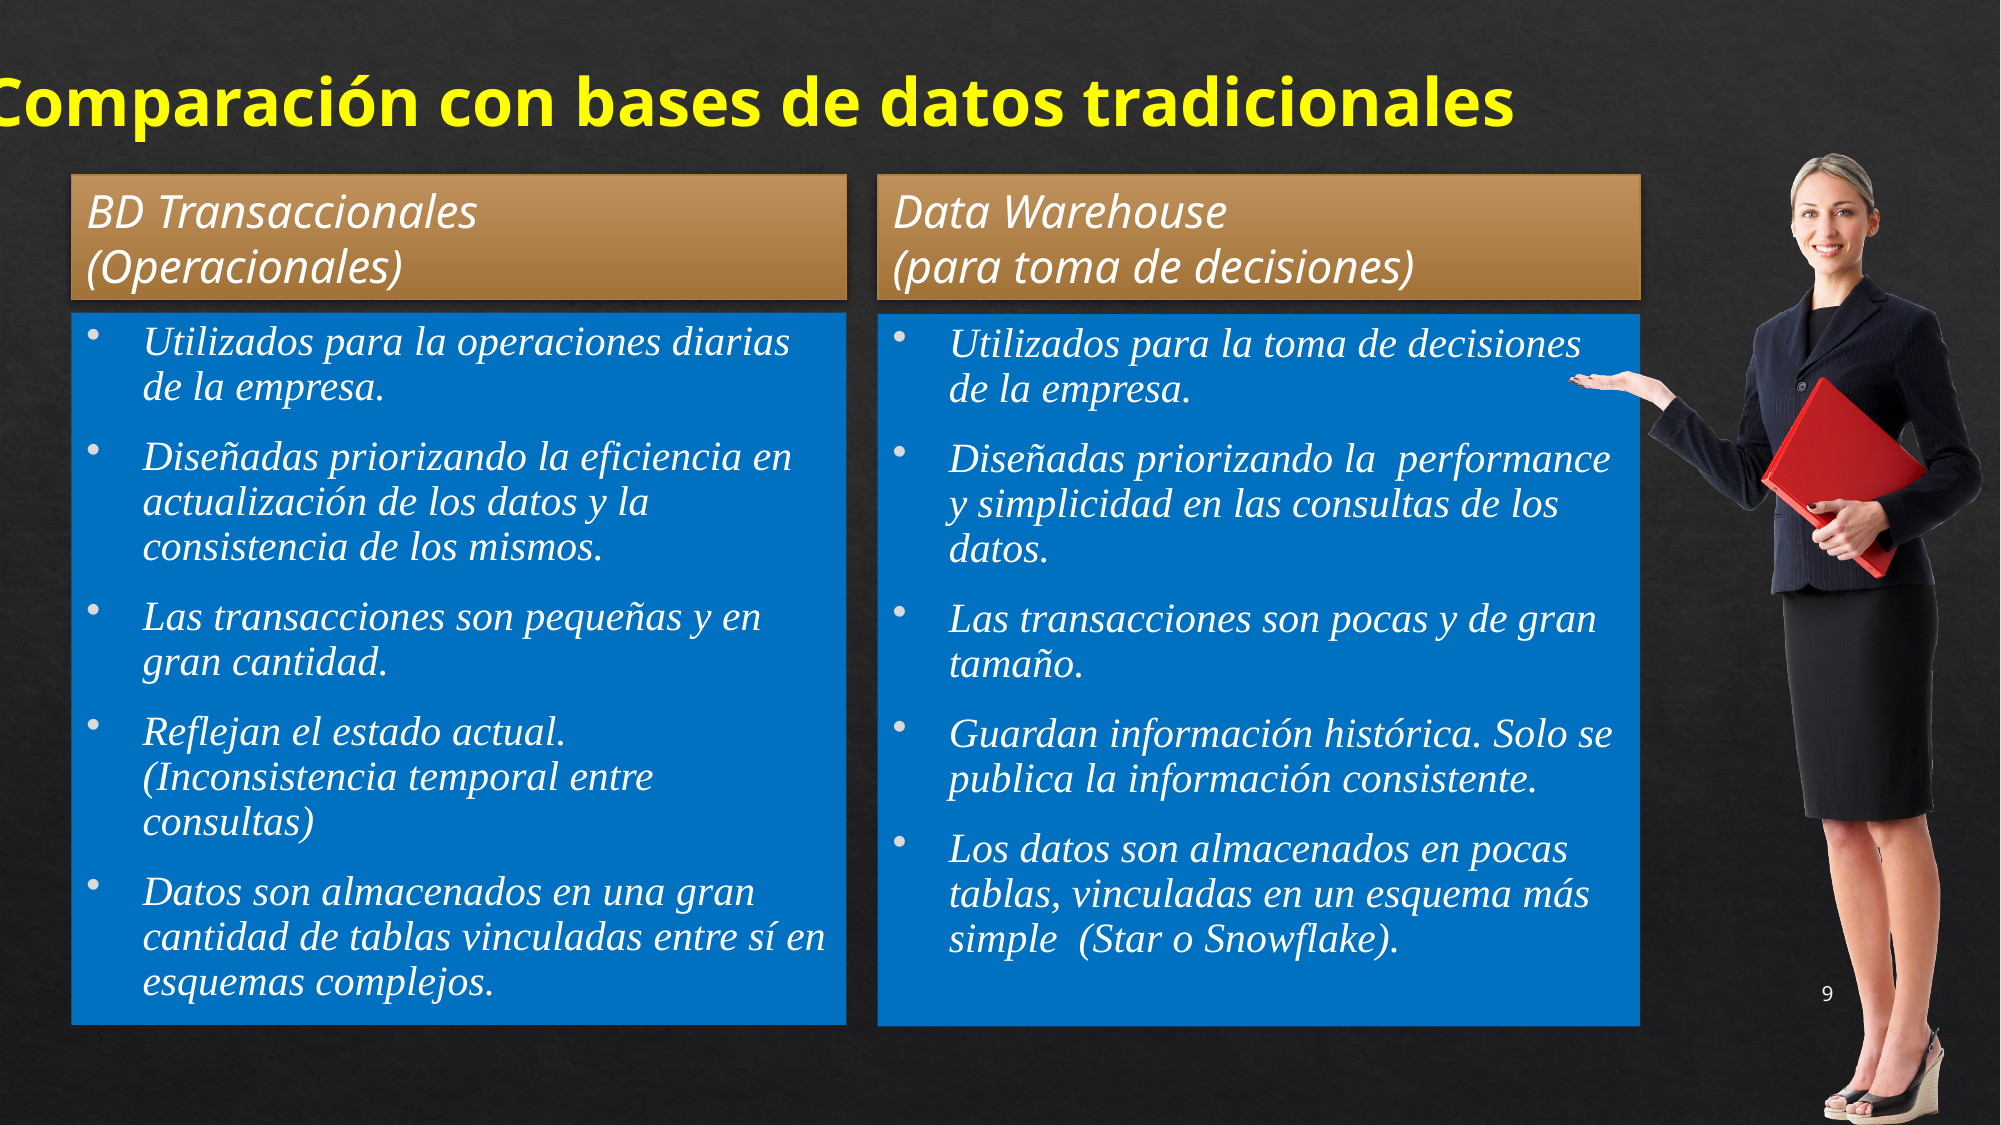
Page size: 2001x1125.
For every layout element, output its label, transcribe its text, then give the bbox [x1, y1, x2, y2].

text_box Data Warehouse (para toma de decisiones) [877, 174, 1560, 300]
text_box Comparación con bases de datos tradicionales [0, 51, 1532, 147]
text_box Utilizados para la toma de decisiones de la empresa. Diseñadas priorizando la performance y simplicidad en las consultas de los datos. Las transacciones son pocas y de gran tamaño. Guardan información histórica. Solo se publica la información consistente. Los datos son almacenados en pocas tablas, vinculadas en un esquema más simple (Star o Snowflake). [877, 314, 1560, 1027]
picture [1567, 153, 1983, 1125]
text_box Utilizados para la operaciones diarias de la empresa. Diseñadas priorizando la eficiencia en actualización de los datos y la consistencia de los mismos. Las transacciones son pequeñas y en gran cantidad. Reflejan el estado actual. (Inconsistencia temporal entre consultas) Datos son almacenados en una gran cantidad de tablas vinculadas entre sí en esquemas complejos. [71, 312, 847, 1025]
text_box BD Transaccionales (Operacionales) [71, 174, 847, 300]
